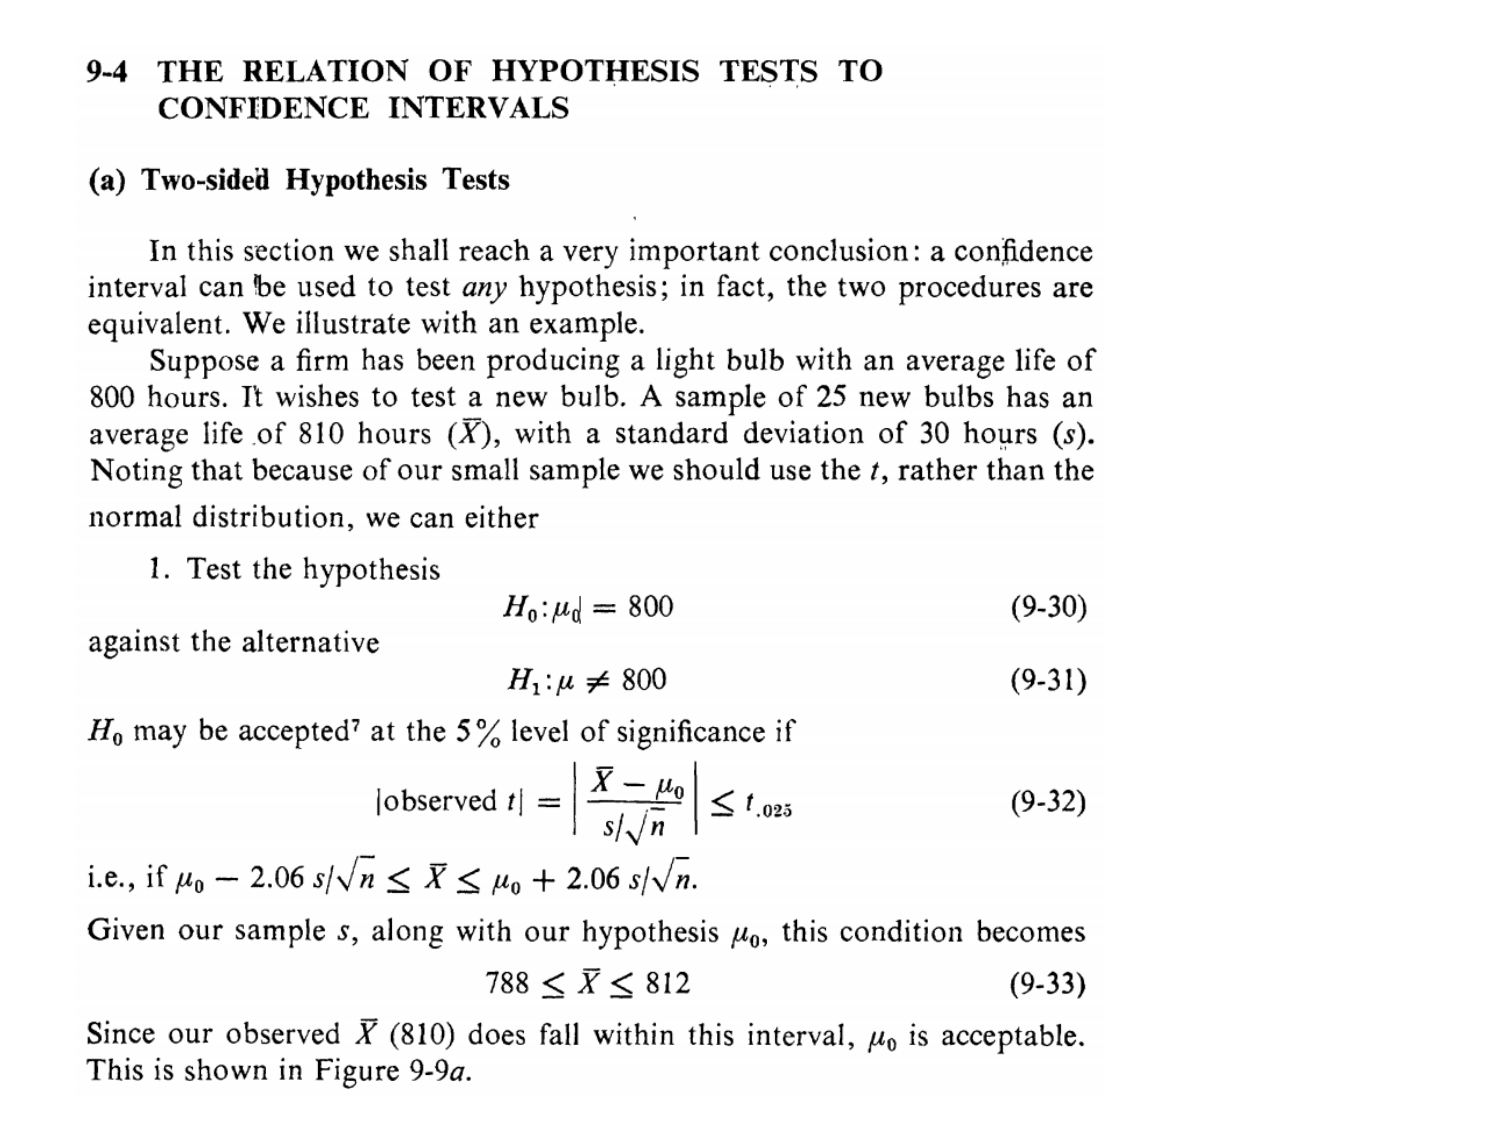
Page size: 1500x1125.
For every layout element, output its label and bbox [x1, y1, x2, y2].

list [74, 44, 1105, 494]
picture [74, 494, 1105, 1096]
